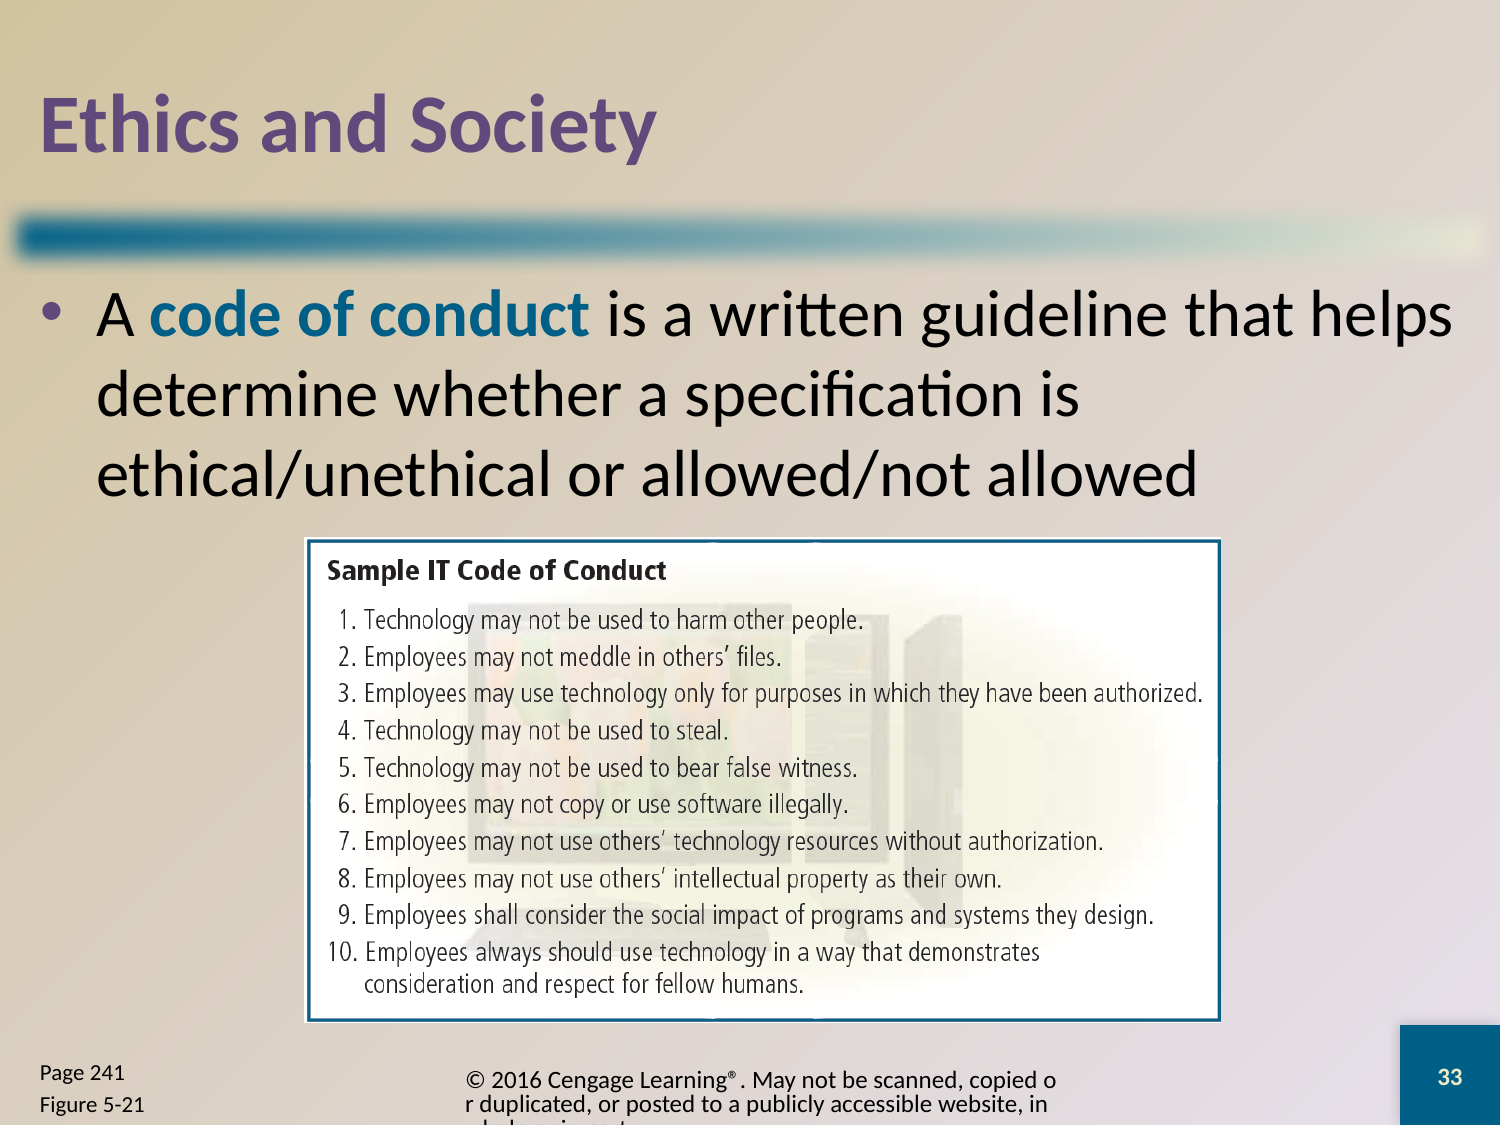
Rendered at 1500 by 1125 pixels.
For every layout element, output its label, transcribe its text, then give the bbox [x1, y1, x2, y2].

list A code of conduct is a written guideline that helps determine whether a specification is ethical/unethical or allowed/not allowed [24, 262, 1475, 1025]
list Page 241 Figure 5-21 [24, 1050, 300, 1125]
slide_number 33 [1400, 1025, 1500, 1125]
footer © 2016 Cengage Learning®. May not be scanned, copied or duplicated, or posted to a publicly accessible website, in whole or in part. [450, 1036, 1075, 1120]
picture [303, 537, 1222, 1023]
picture [311, 543, 1217, 1018]
title Ethics and Society [24, 24, 1475, 213]
